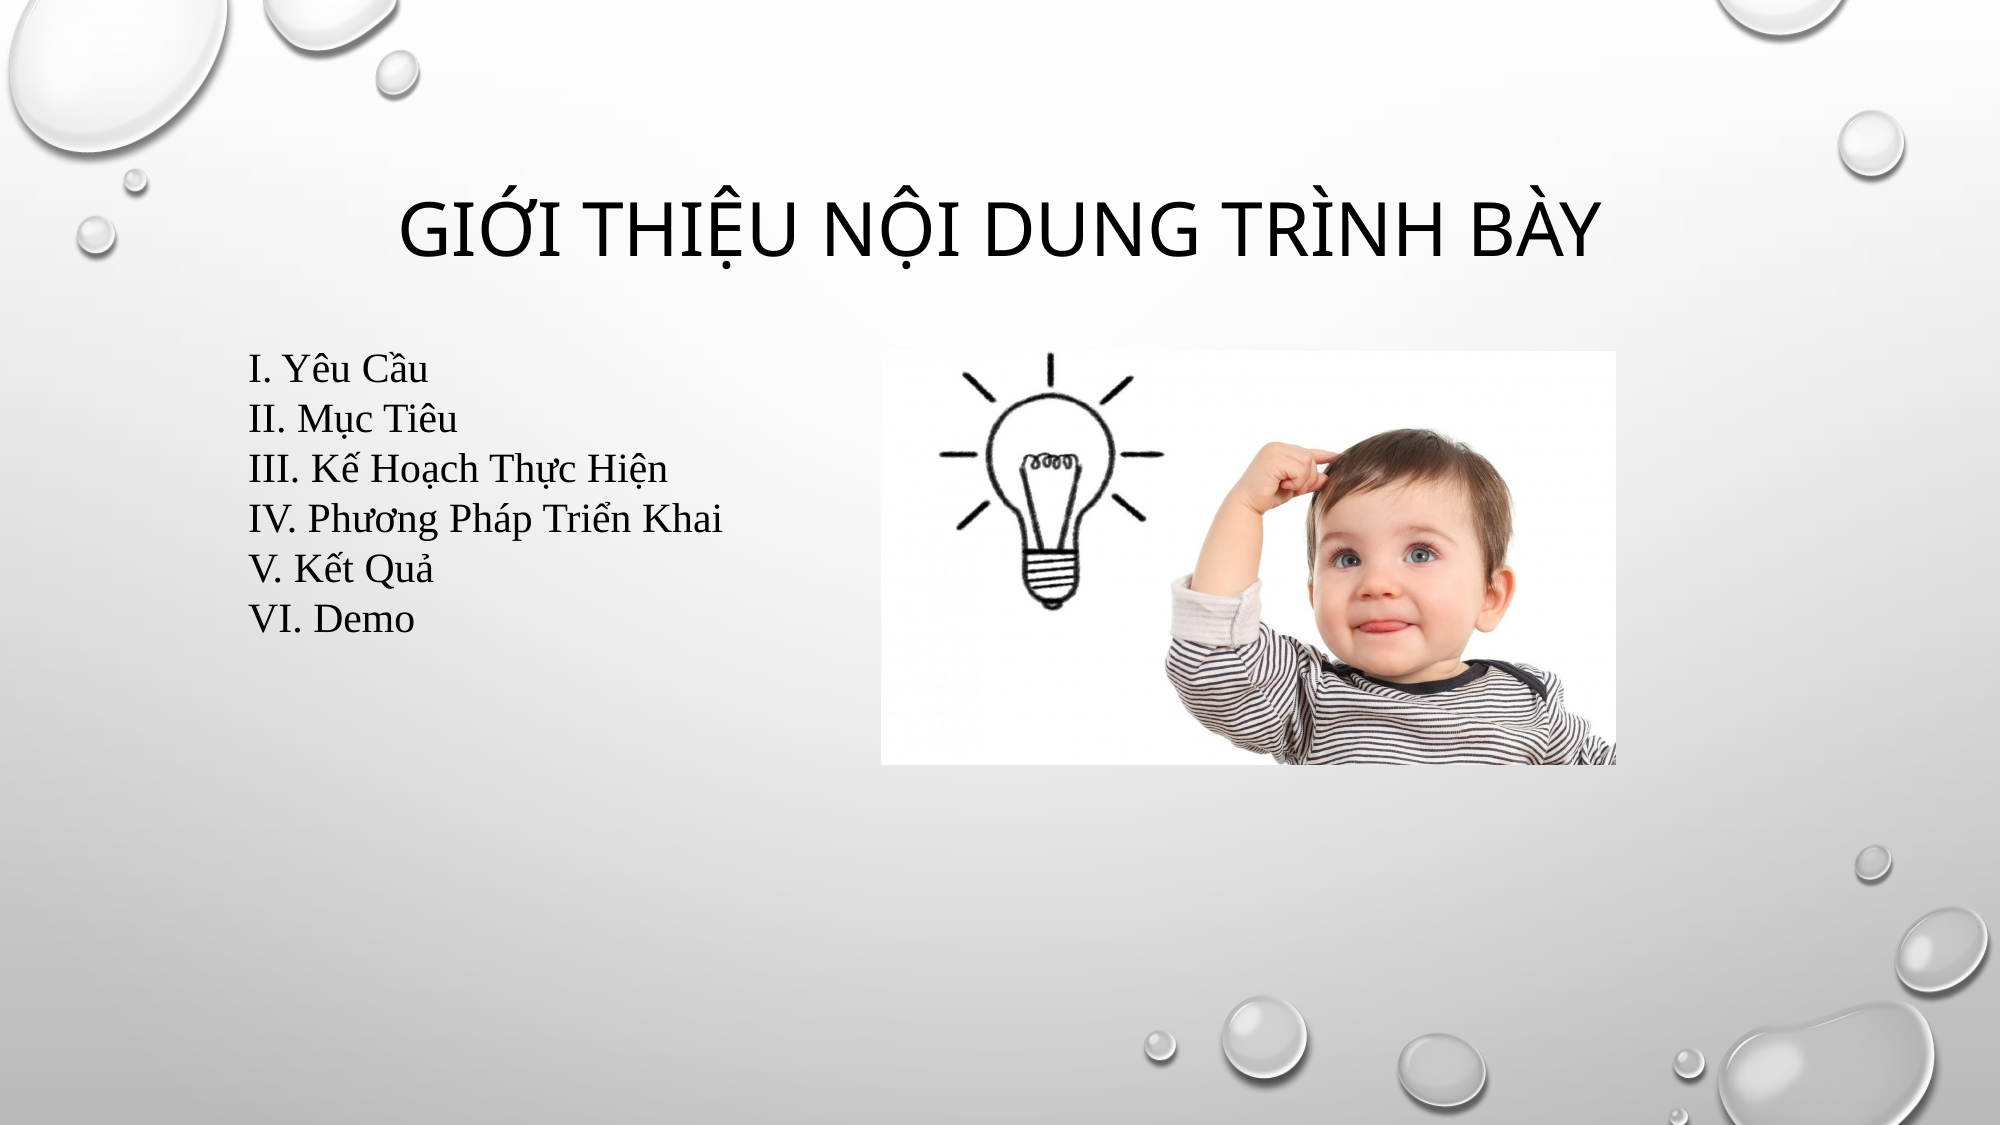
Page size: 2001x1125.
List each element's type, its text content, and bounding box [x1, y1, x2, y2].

picture [0, 0, 2000, 1125]
title Giới thiệu nội dung trình bày [149, 101, 1851, 364]
text_box I. Yêu Cầu II. Mục Tiêu III. Kế Hoạch Thực Hiện IV. Phương Pháp Triển Khai V. Kết Quả VI. Demo [233, 333, 1851, 699]
